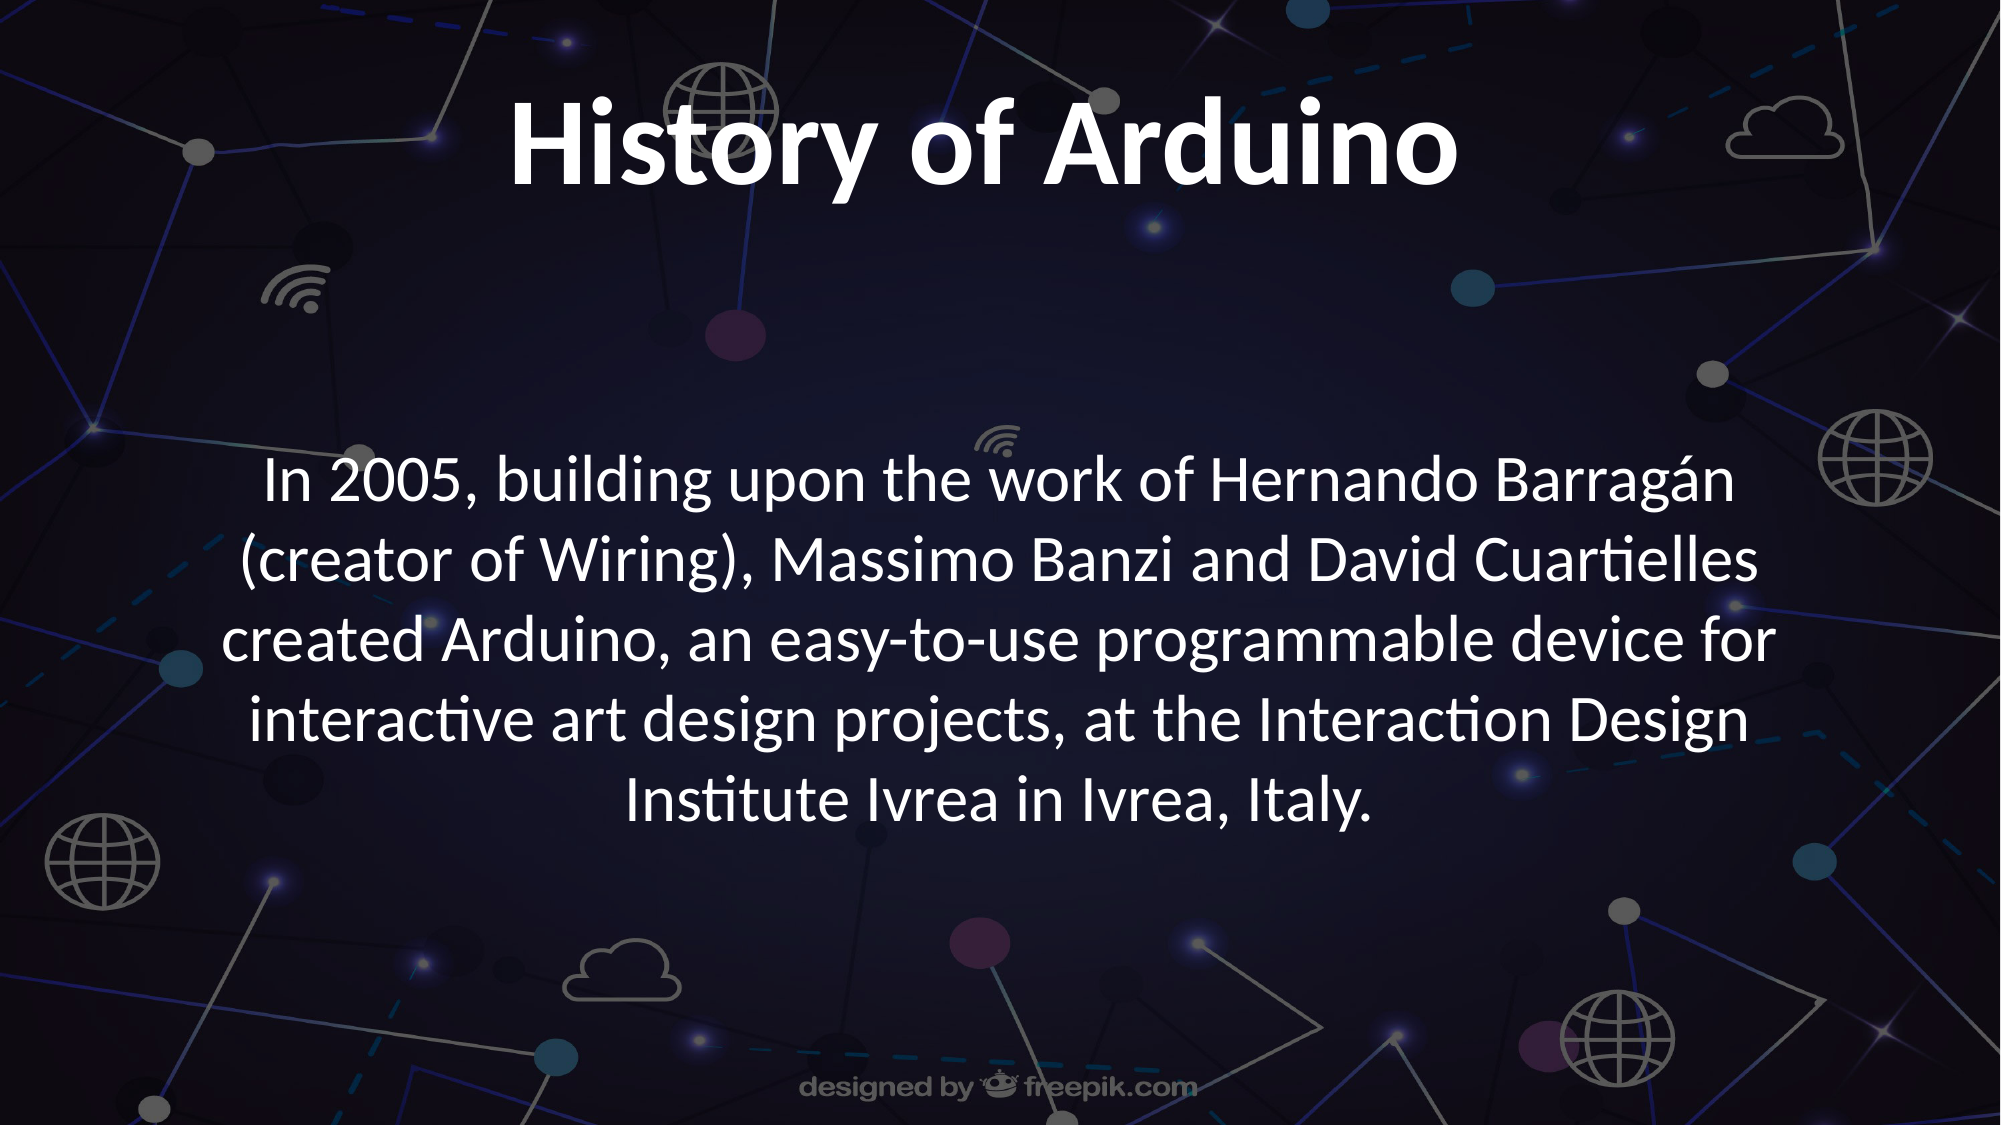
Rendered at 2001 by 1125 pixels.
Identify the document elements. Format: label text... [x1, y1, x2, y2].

picture [0, 0, 2001, 1125]
text_box History of Arduino [494, 52, 1477, 218]
text_box In 2005, building upon the work of Hernando Barragán (creator of Wiring), Massimo Banzi and David Cuartielles created Arduino, an easy-to-use programmable device for interactive art design projects, at the Interaction Design Institute Ivrea in Ivrea, Italy. [143, 427, 1857, 842]
